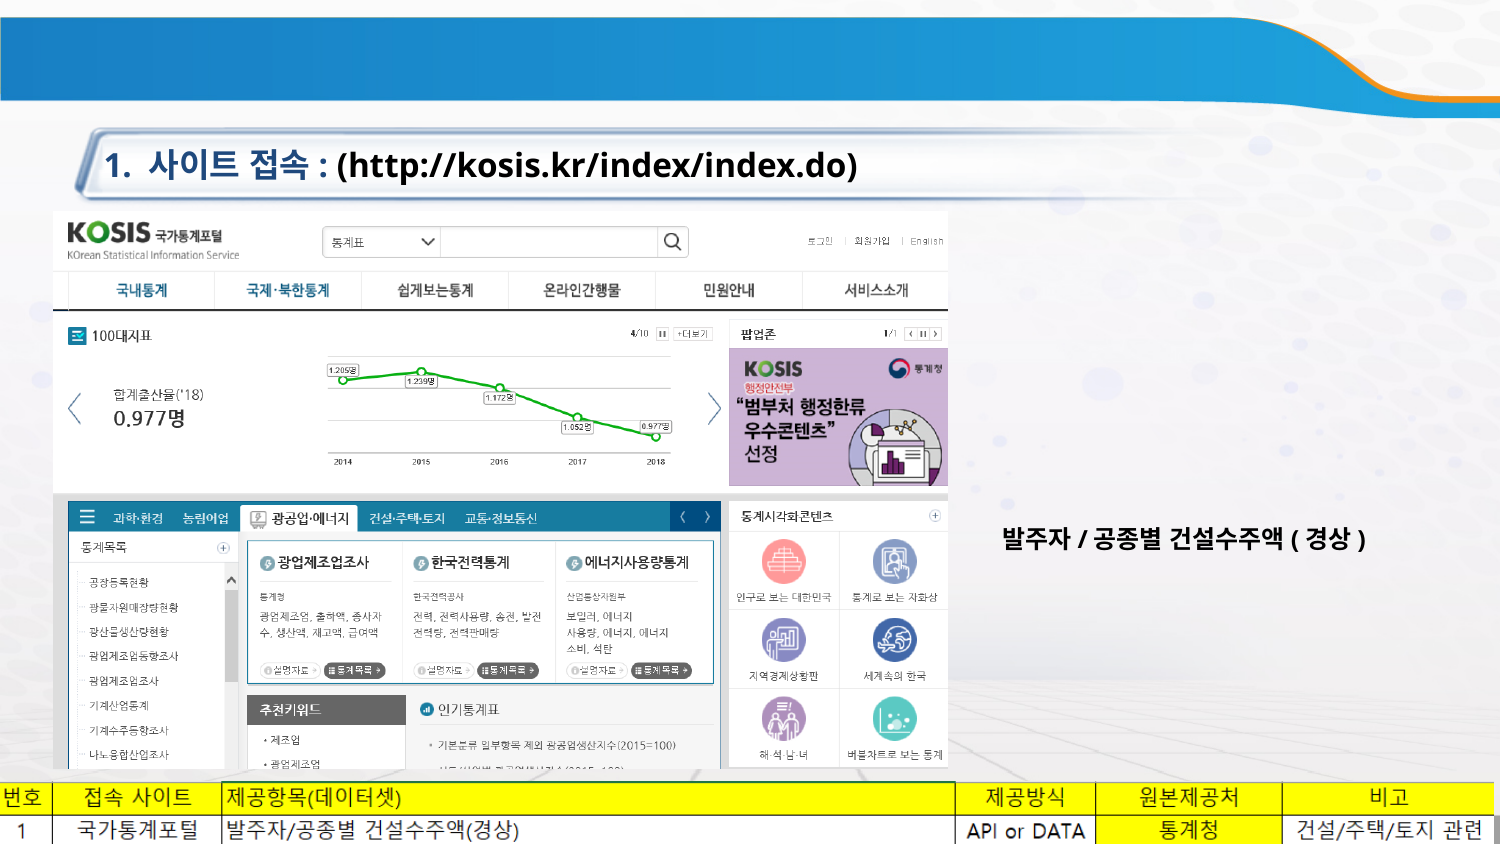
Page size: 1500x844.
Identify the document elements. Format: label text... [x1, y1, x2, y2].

text_box 1. 통계청 포털 API 데이터 불러오기 [29, 0, 1175, 103]
picture [0, 0, 1500, 844]
text_box 발주자/공종별 건설수주액(경상) [987, 516, 1381, 562]
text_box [74, 126, 1289, 208]
